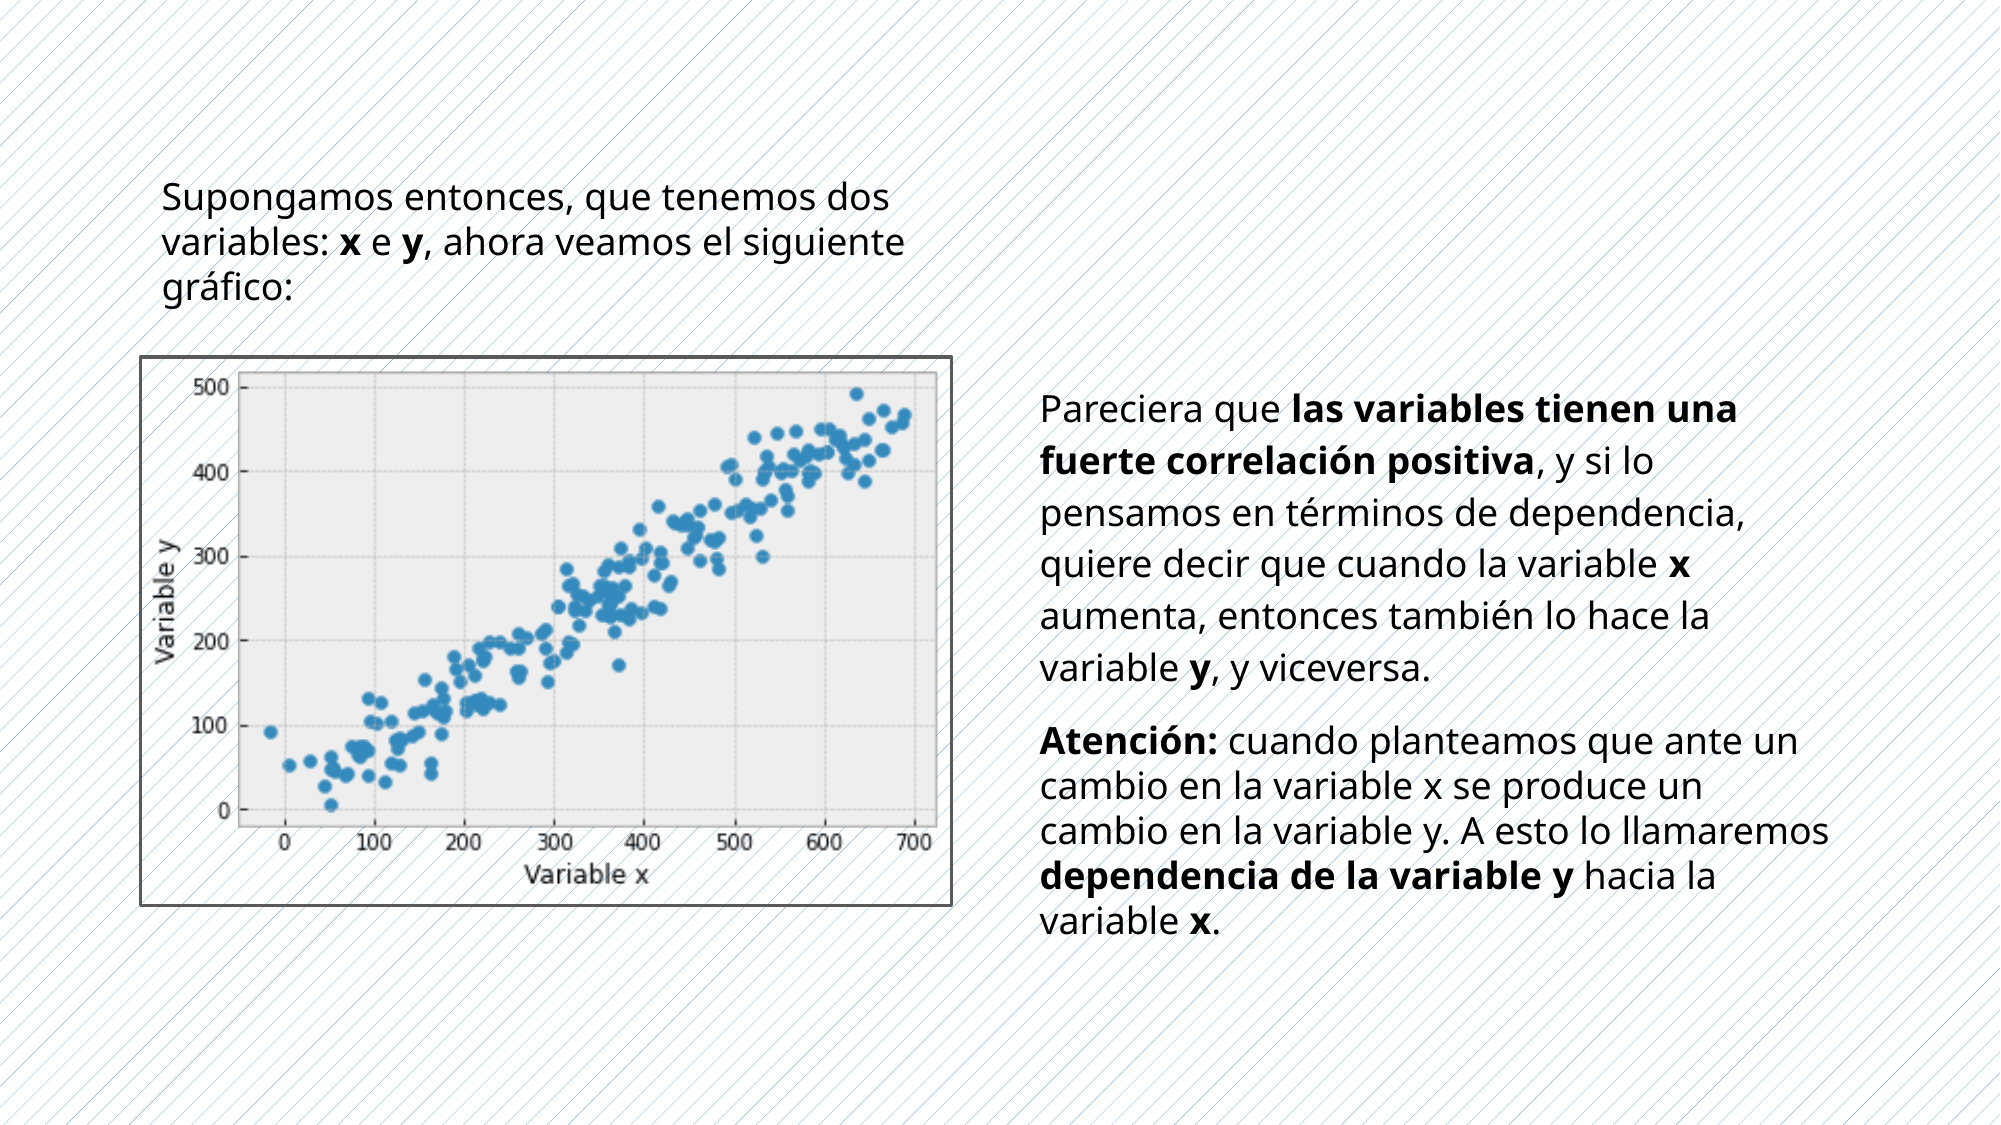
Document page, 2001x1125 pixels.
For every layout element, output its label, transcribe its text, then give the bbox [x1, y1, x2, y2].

text_box Supongamos entonces, que tenemos dos variables: x e y, ahora veamos el siguiente gráfico: [141, 152, 981, 456]
text_box Pareciera que las variables tienen una fuerte correlación positiva, y si lo pensamos en términos de dependencia, quiere decir que cuando la variable x aumenta, entonces también lo hace la variable y, y viceversa. Atención: cuando planteamos que ante un cambio en la variable x se produce un cambio en la variable y. A esto lo llamaremos dependencia de la variable y hacia la variable x. [1019, 358, 1859, 1059]
picture [141, 358, 950, 905]
